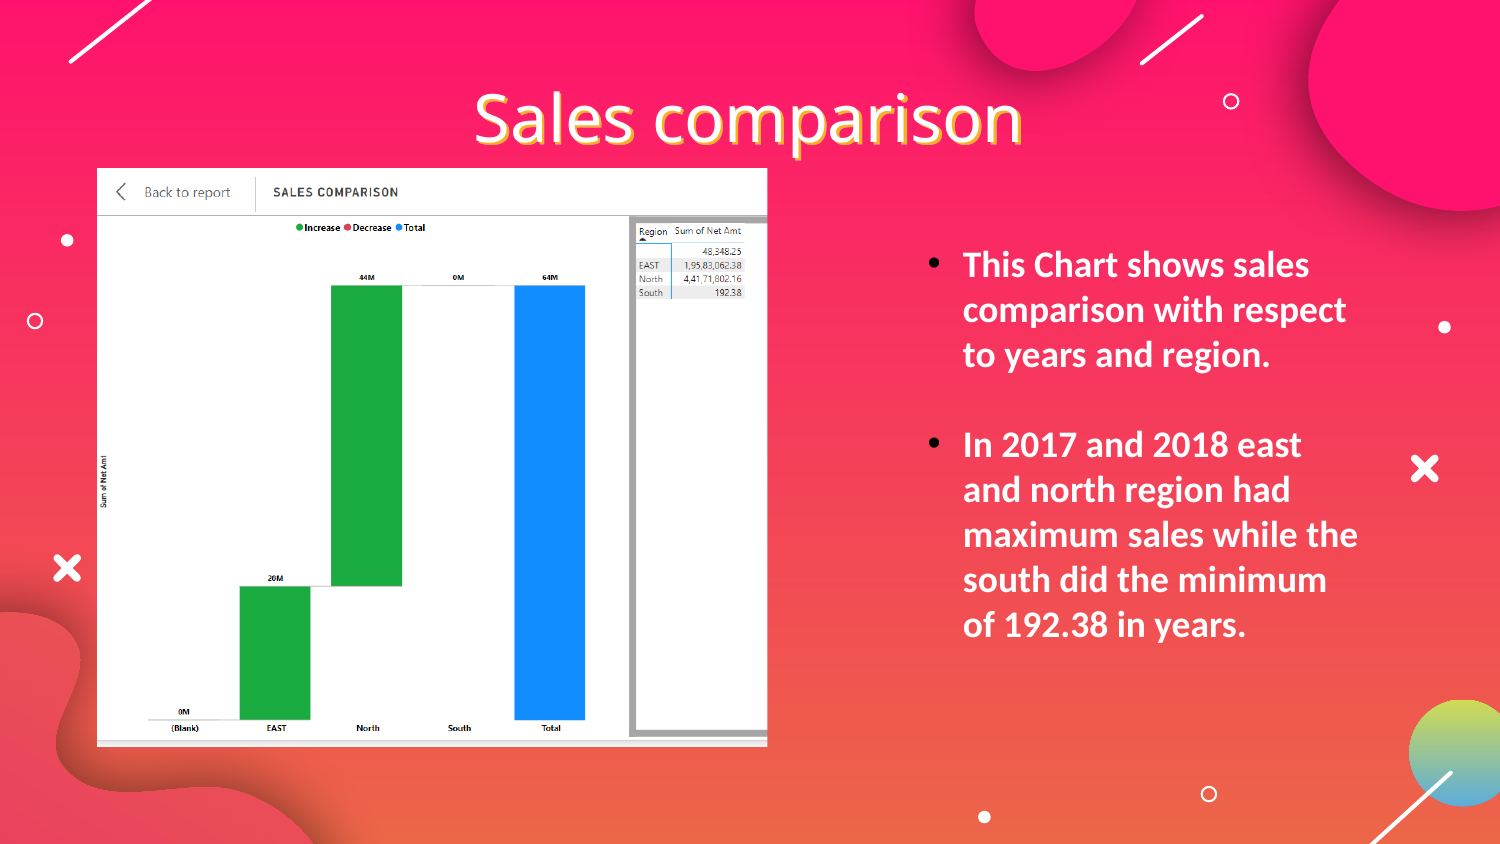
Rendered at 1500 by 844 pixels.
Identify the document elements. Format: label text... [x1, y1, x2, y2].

title Sales comparison [116, 60, 1382, 155]
text_box This Chart shows sales comparison with respect to years and region. In 2017 and 2018 east and north region had maximum sales while the south did the minimum of 192.38 in years. [912, 232, 1382, 688]
picture [96, 168, 768, 747]
